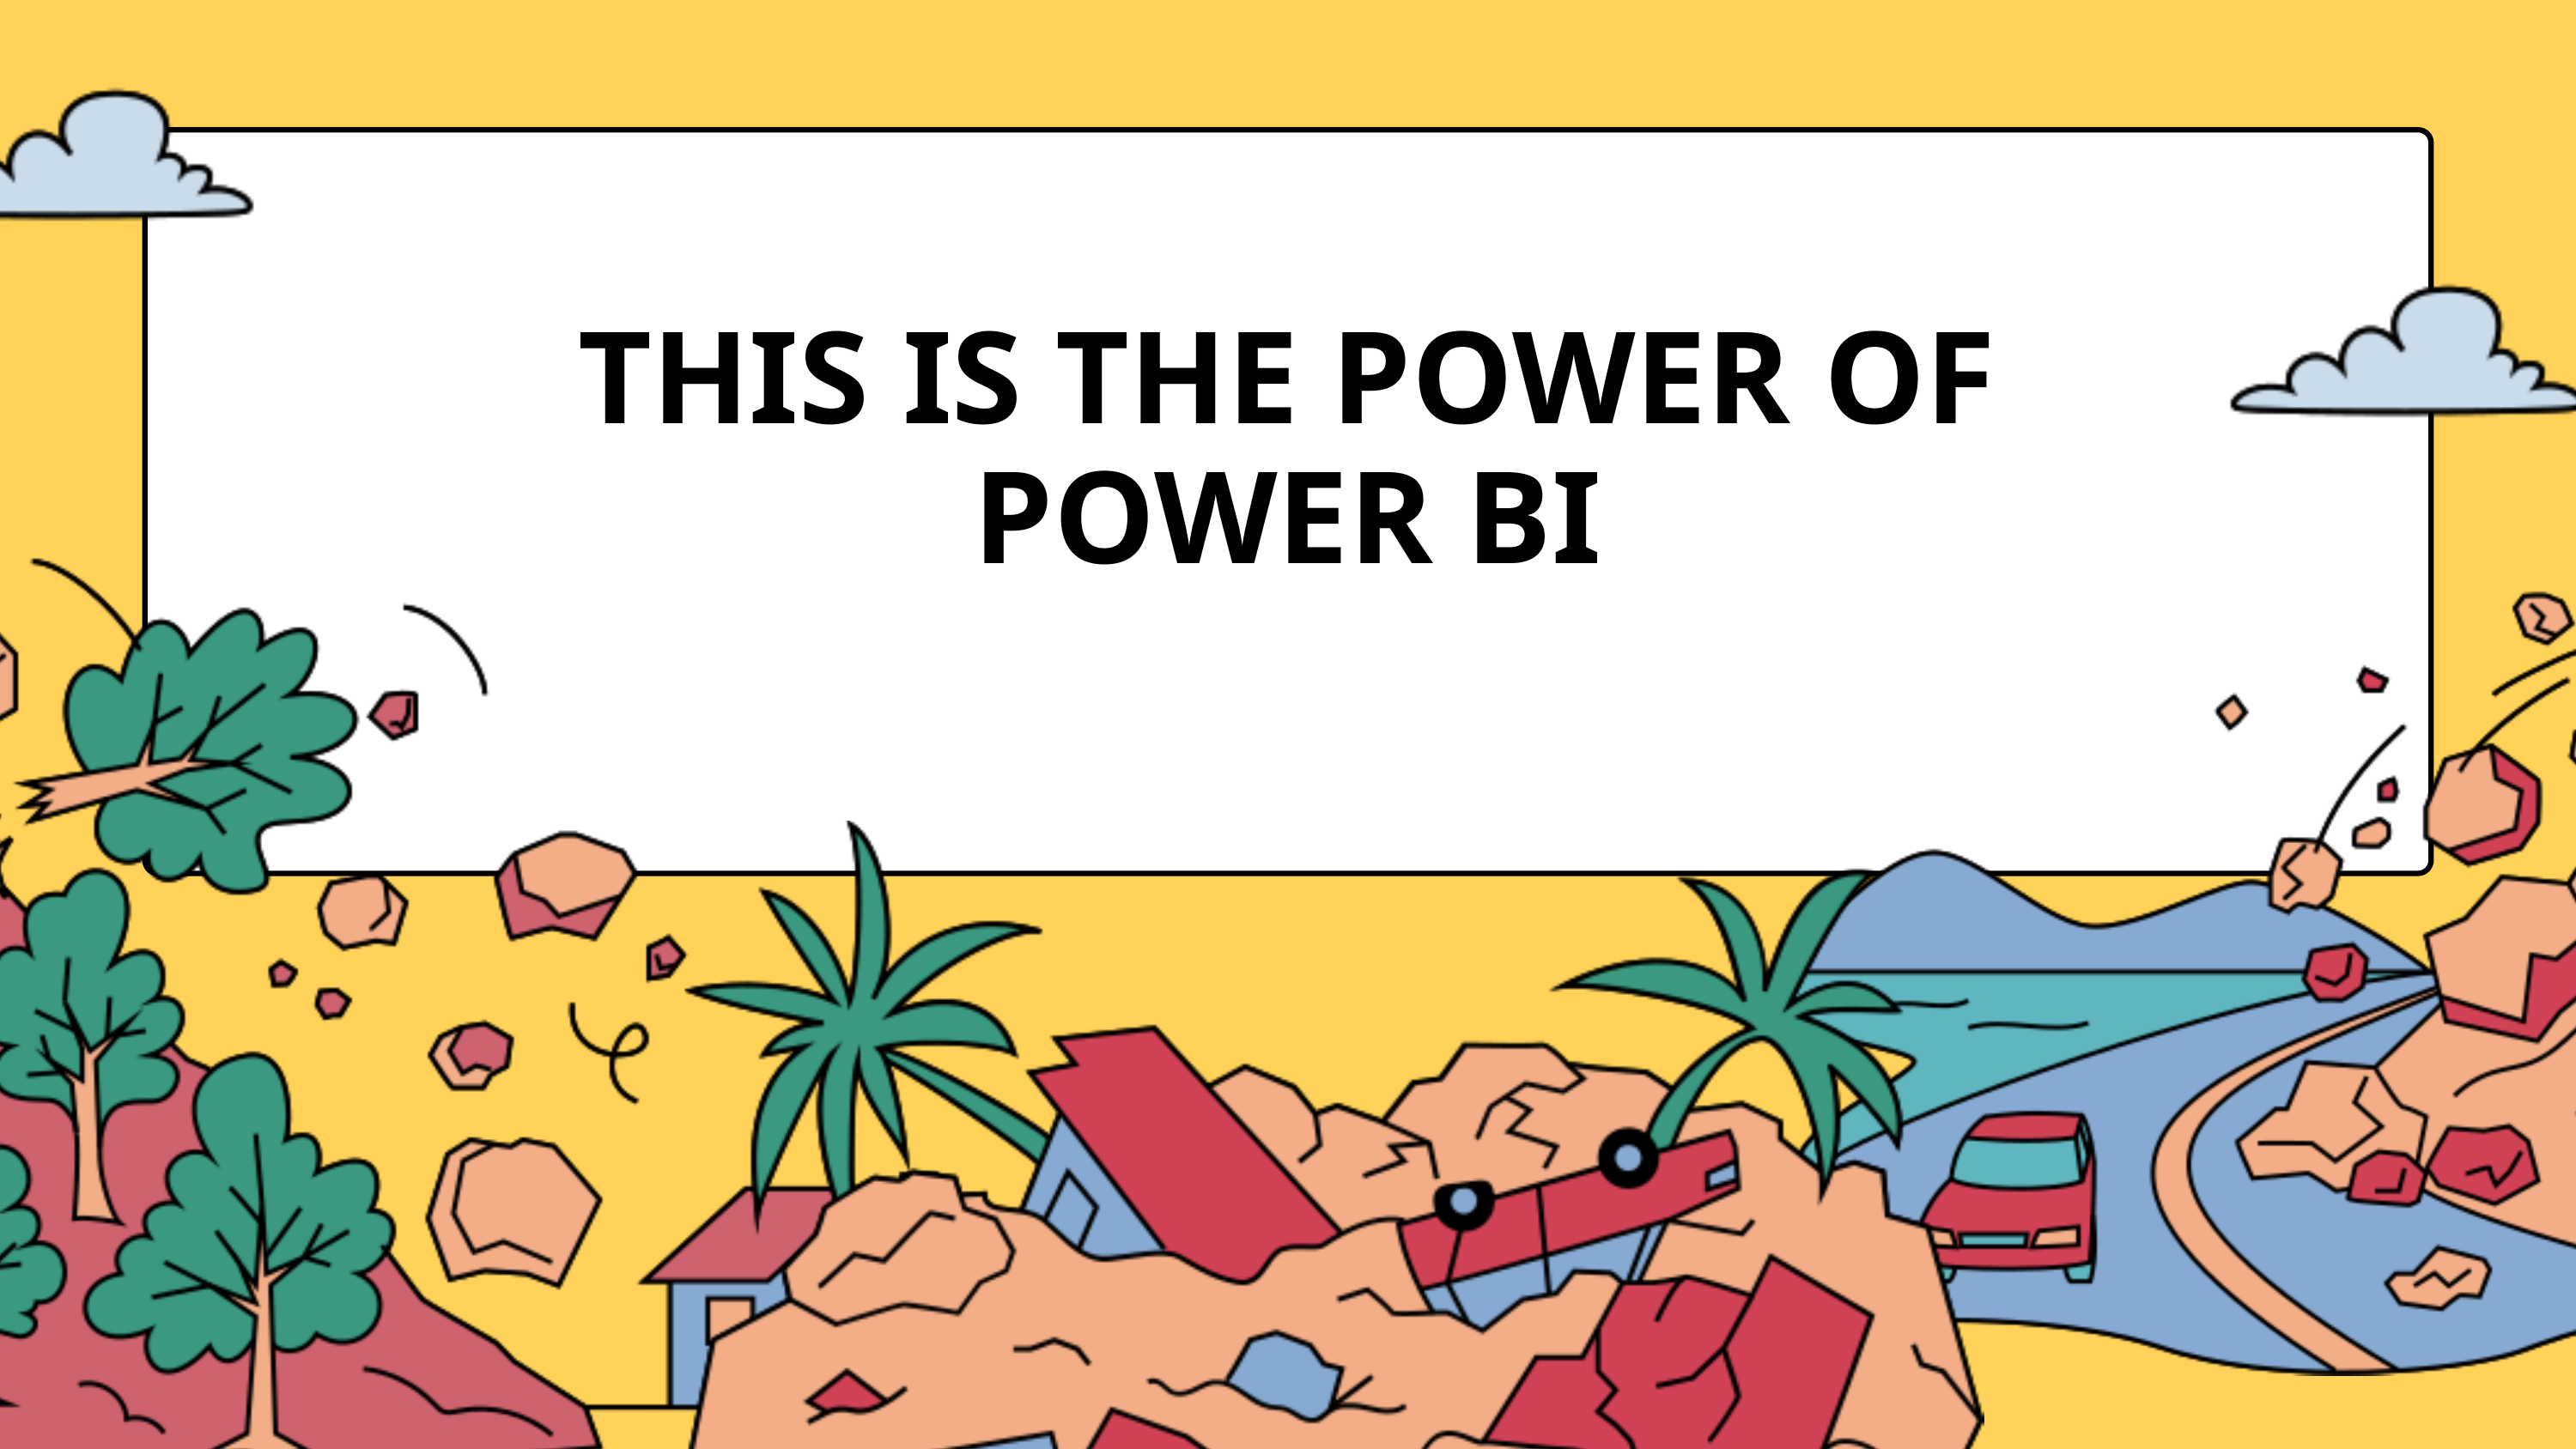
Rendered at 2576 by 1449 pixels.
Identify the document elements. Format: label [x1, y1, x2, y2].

text_box [0, 54, 330, 251]
text_box [684, 883, 1984, 1449]
text_box [1984, 530, 2576, 1376]
text_box [144, 129, 2432, 874]
text_box [2438, 250, 2576, 447]
text_box [0, 557, 684, 1449]
